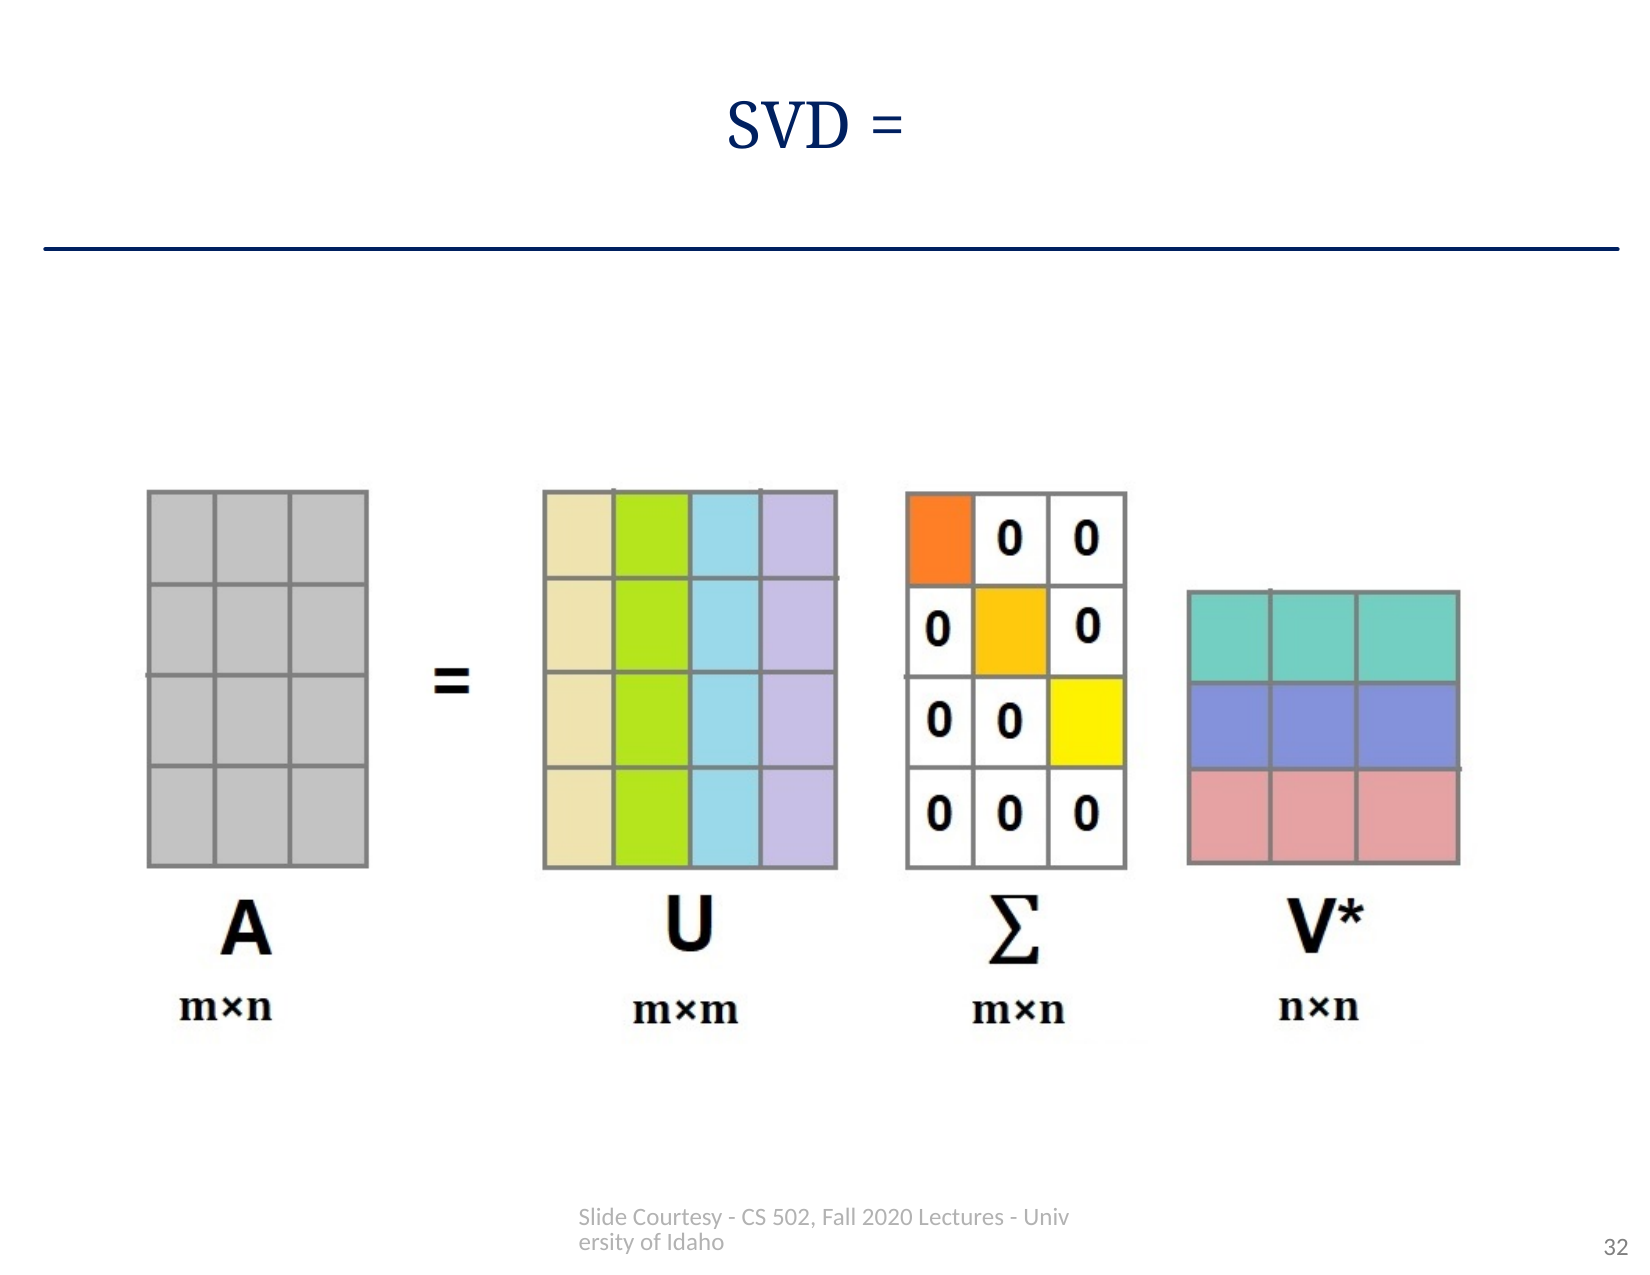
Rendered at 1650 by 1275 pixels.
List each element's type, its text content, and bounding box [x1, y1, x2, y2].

footer Slide Courtesy - CS 502, Fall 2020 Lectures - University of Idaho [563, 1181, 1087, 1250]
picture [72, 318, 1578, 1130]
